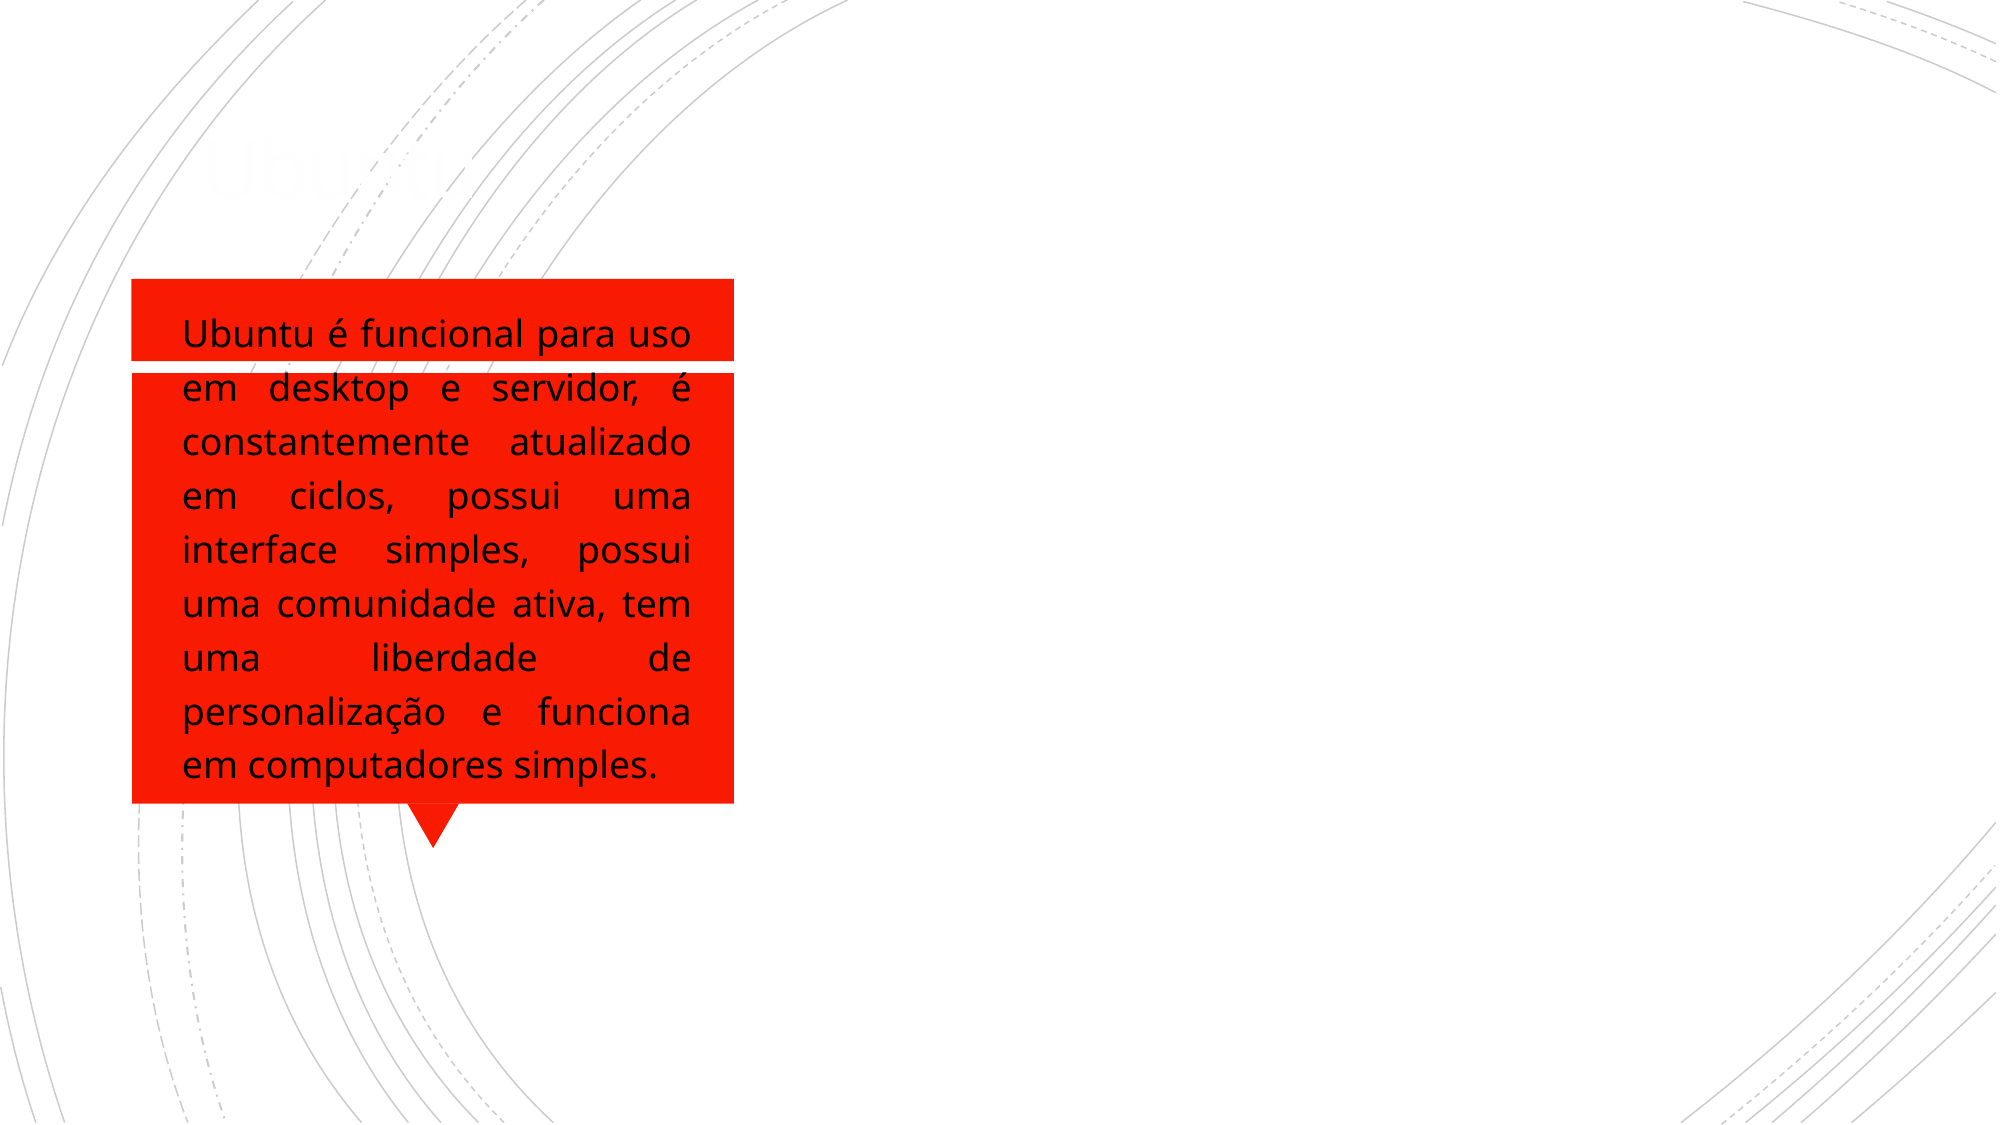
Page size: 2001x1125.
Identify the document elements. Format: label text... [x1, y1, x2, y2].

list Ubuntu é funcional para uso em desktop e servidor, é constantemente atualizado em ciclos, possui uma interface simples, possui uma comunidade ativa, tem uma liberdade de personalização e funciona em computadores simples. [160, 293, 708, 959]
title Ubuntu [145, 93, 537, 253]
